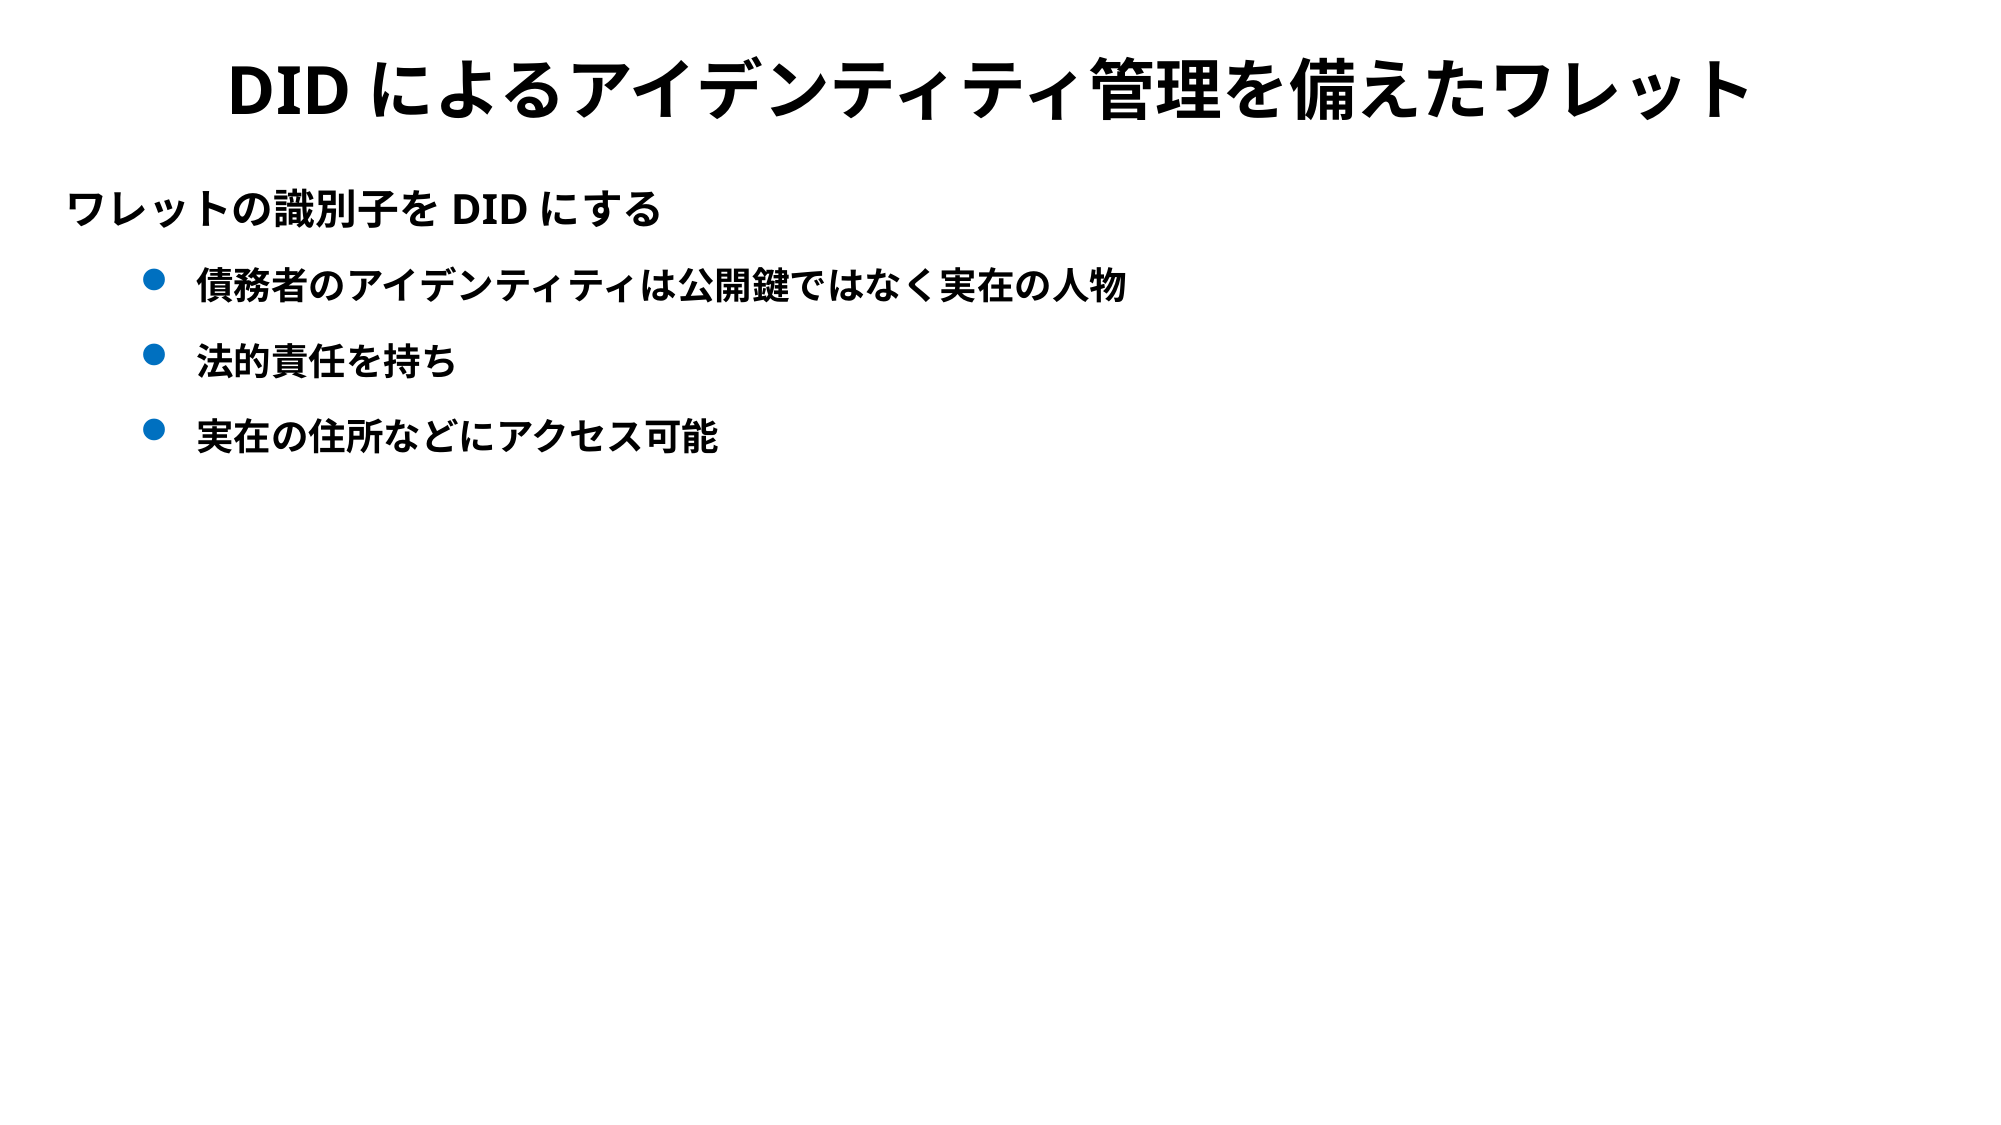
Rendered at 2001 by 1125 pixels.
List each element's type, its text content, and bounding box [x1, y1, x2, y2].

list ワレットの識別子をDIDにする 債務者のアイデンティティは公開鍵ではなく実在の人物 法的責任を持ち 実在の住所などにアクセス可能 [50, 149, 1934, 1000]
title DIDによるアイデンティティ管理を備えたワレット [50, 24, 1934, 149]
